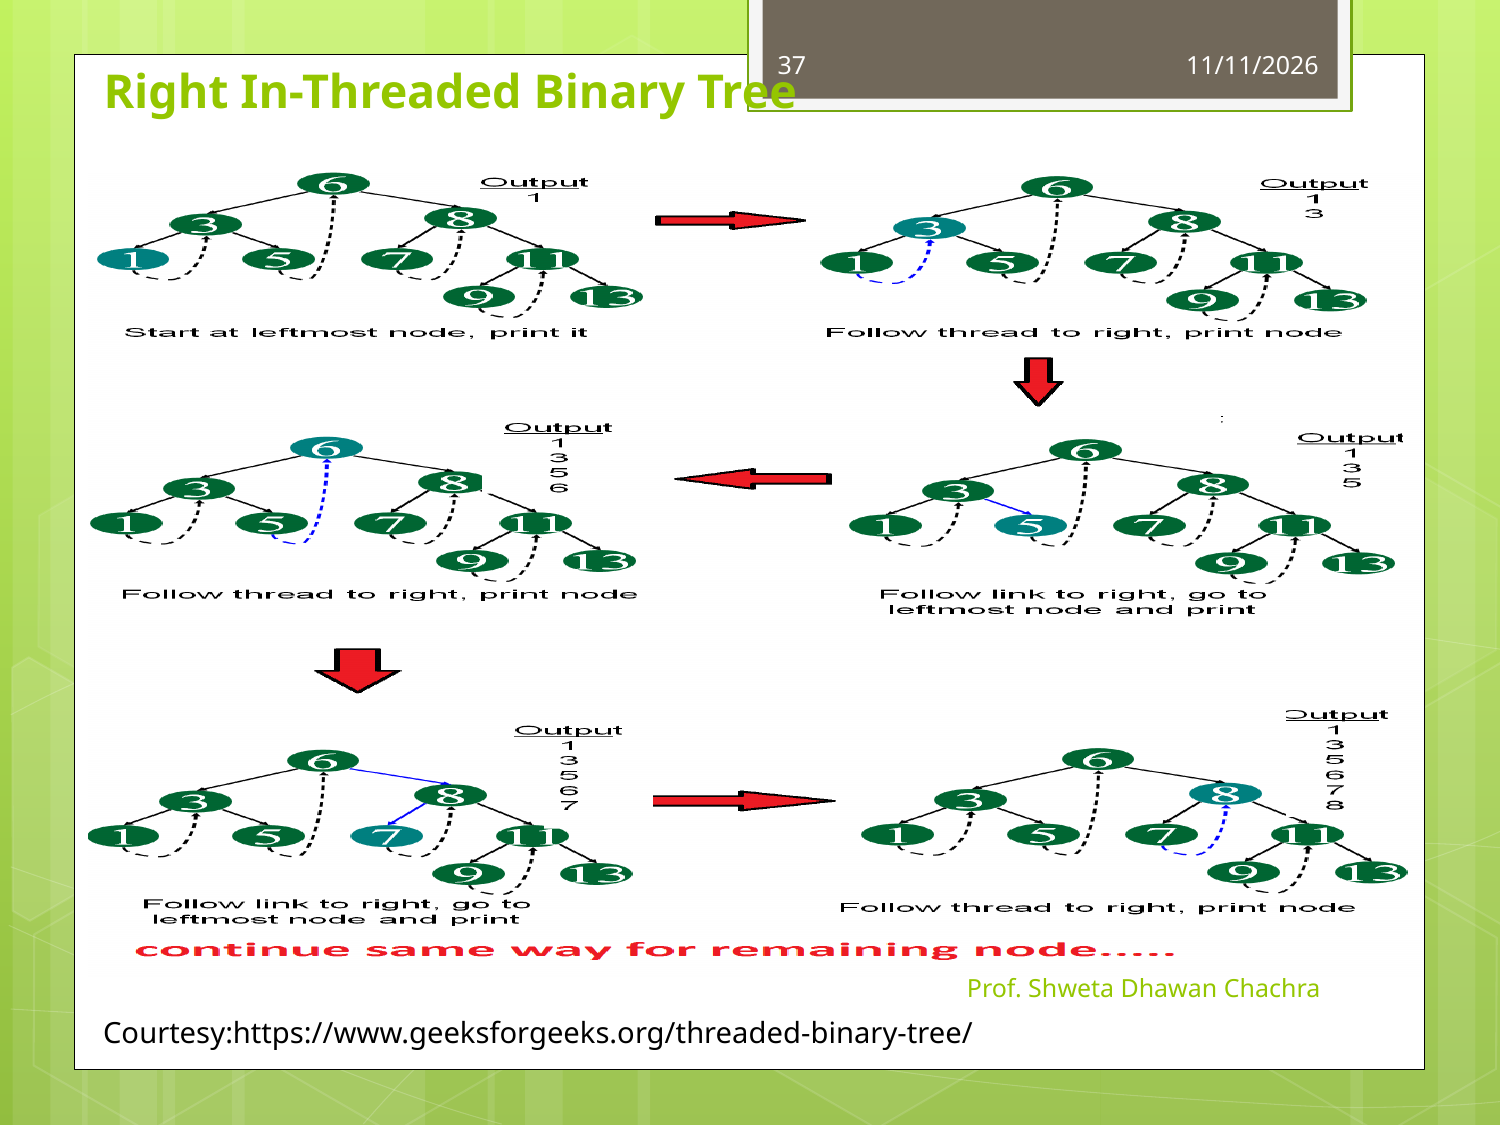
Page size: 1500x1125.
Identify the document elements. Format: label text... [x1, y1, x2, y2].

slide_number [983, 36, 1334, 97]
slide_number 37 [762, 36, 982, 97]
picture [88, 172, 1424, 978]
footer Prof. Shweta Dhawan Chachra [761, 986, 1336, 1020]
text_box Courtesy:https://www.geeksforgeeks.org/threaded-binary-tree/ [88, 1006, 1164, 1057]
title Right In-Threaded Binary Tree [88, 54, 1241, 126]
